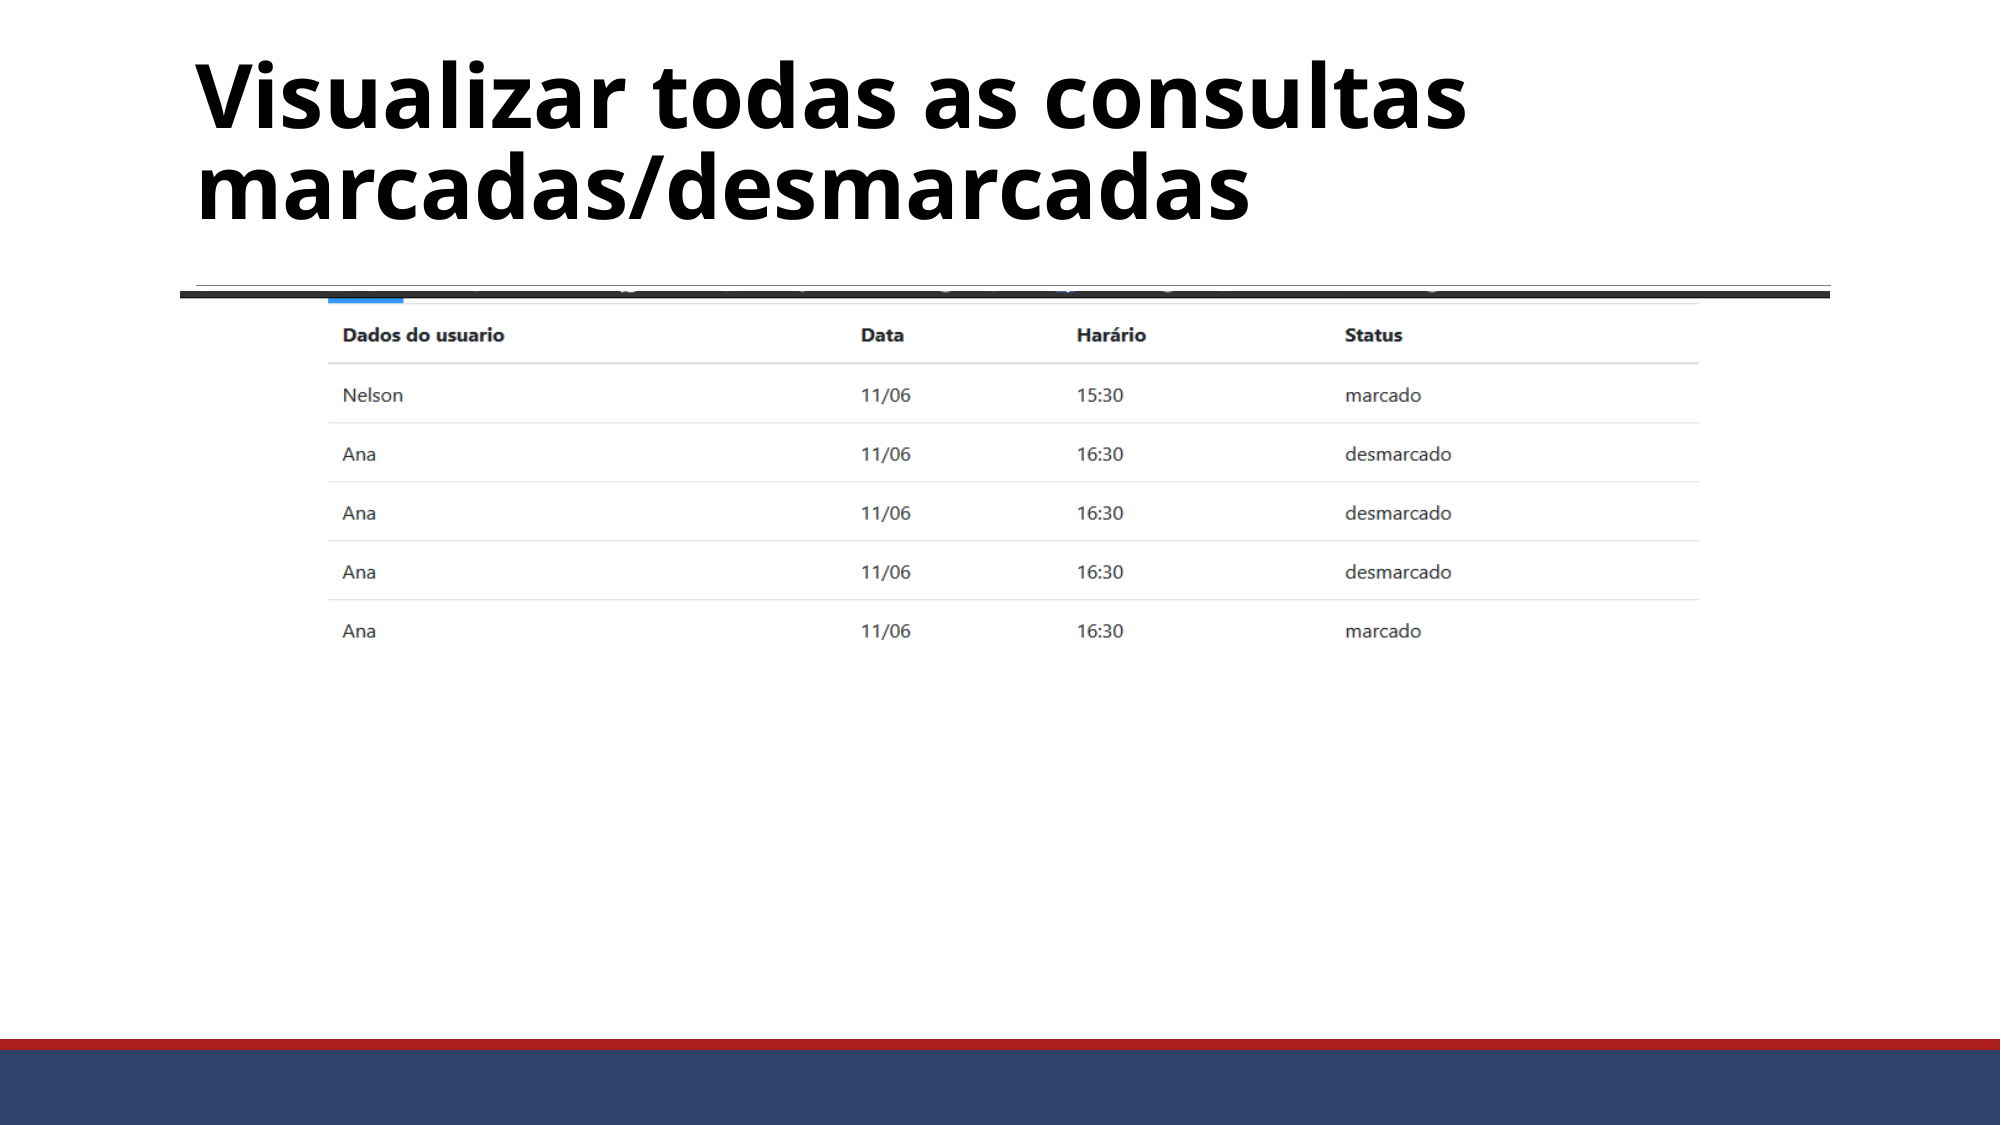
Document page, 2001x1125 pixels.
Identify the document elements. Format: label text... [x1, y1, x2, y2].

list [179, 291, 1831, 1025]
title Visualizar todas as consultas marcadas/desmarcadas [180, 47, 1830, 285]
